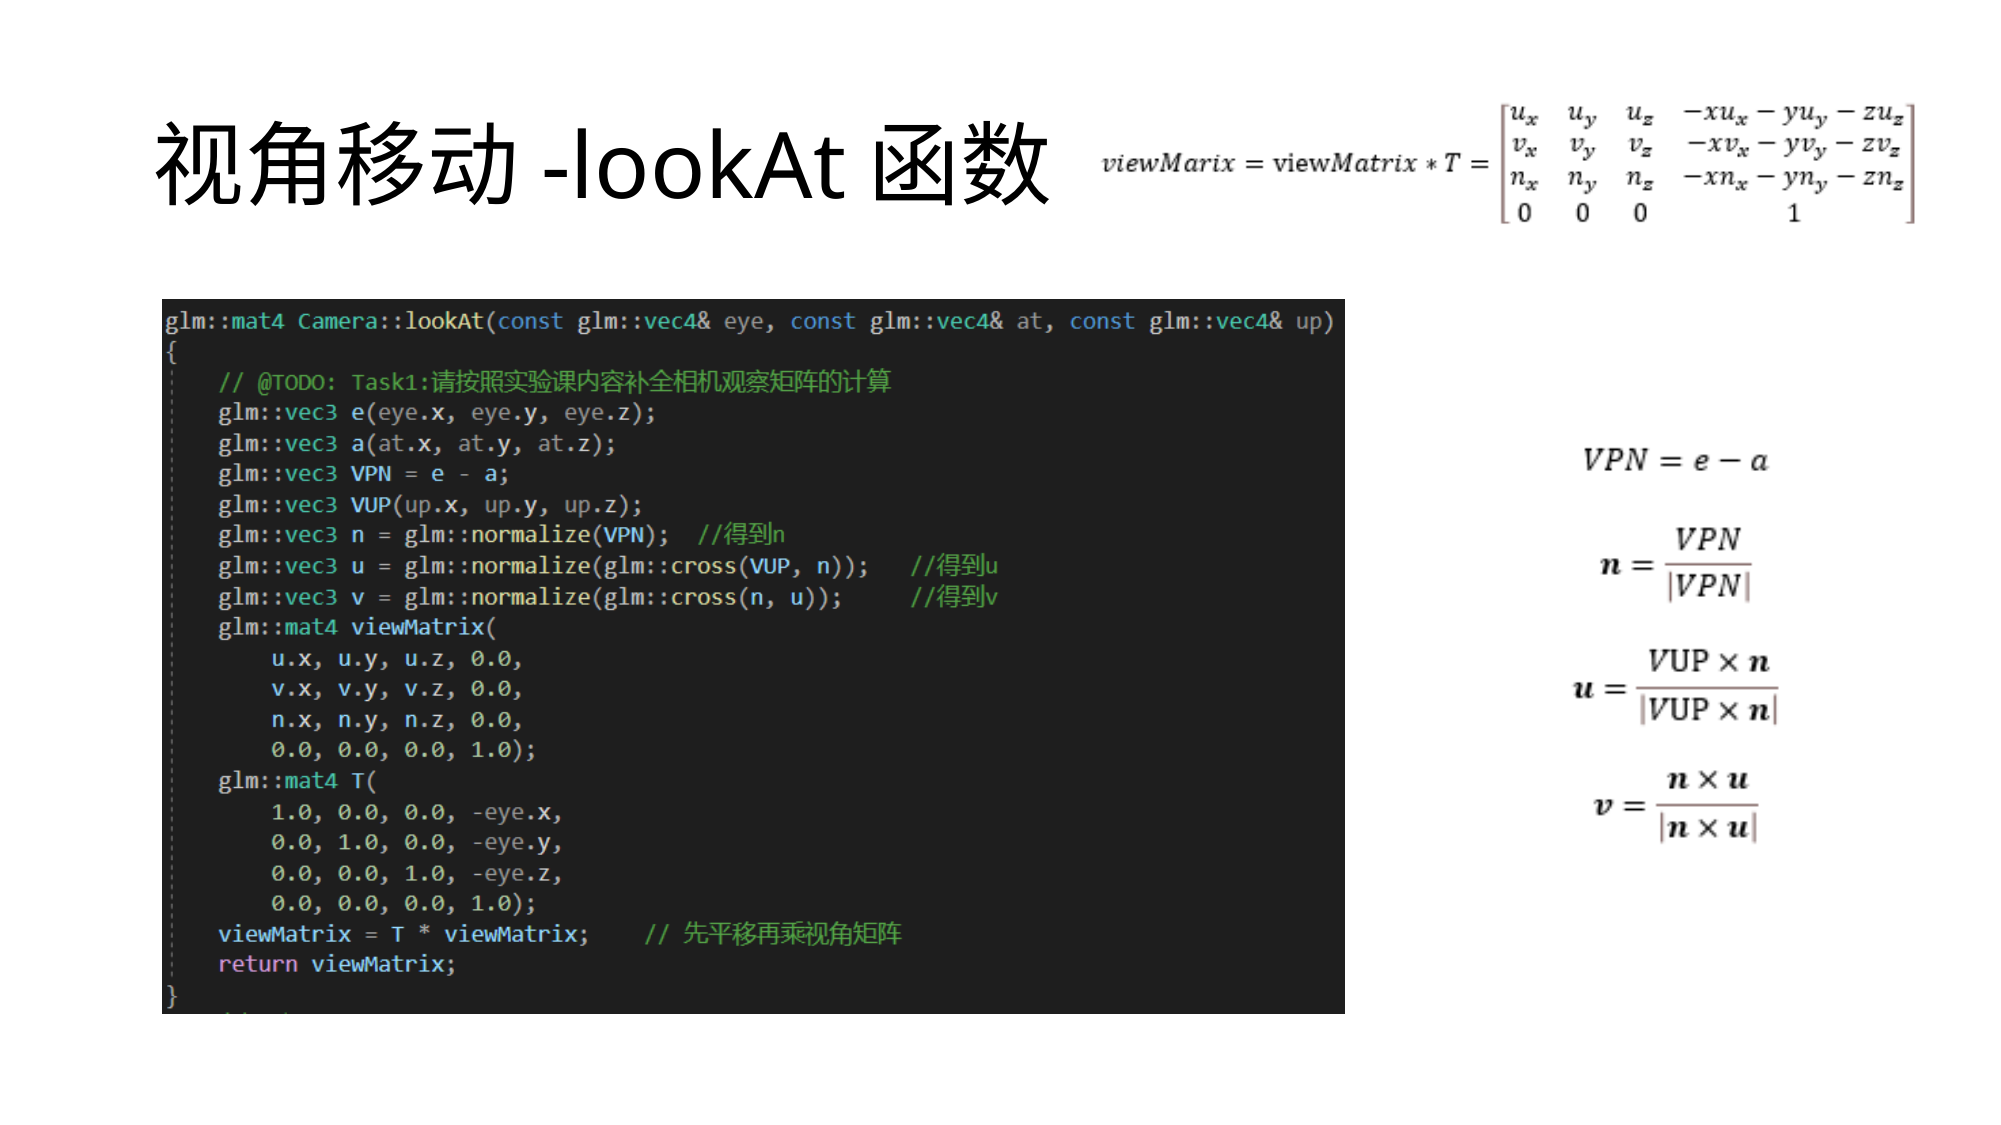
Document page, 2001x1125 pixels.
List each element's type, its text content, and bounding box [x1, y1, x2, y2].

title 视角移动-lookAt函数 [137, 59, 1863, 278]
picture [1094, 83, 1939, 264]
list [162, 299, 1345, 1014]
picture [1550, 418, 1819, 863]
